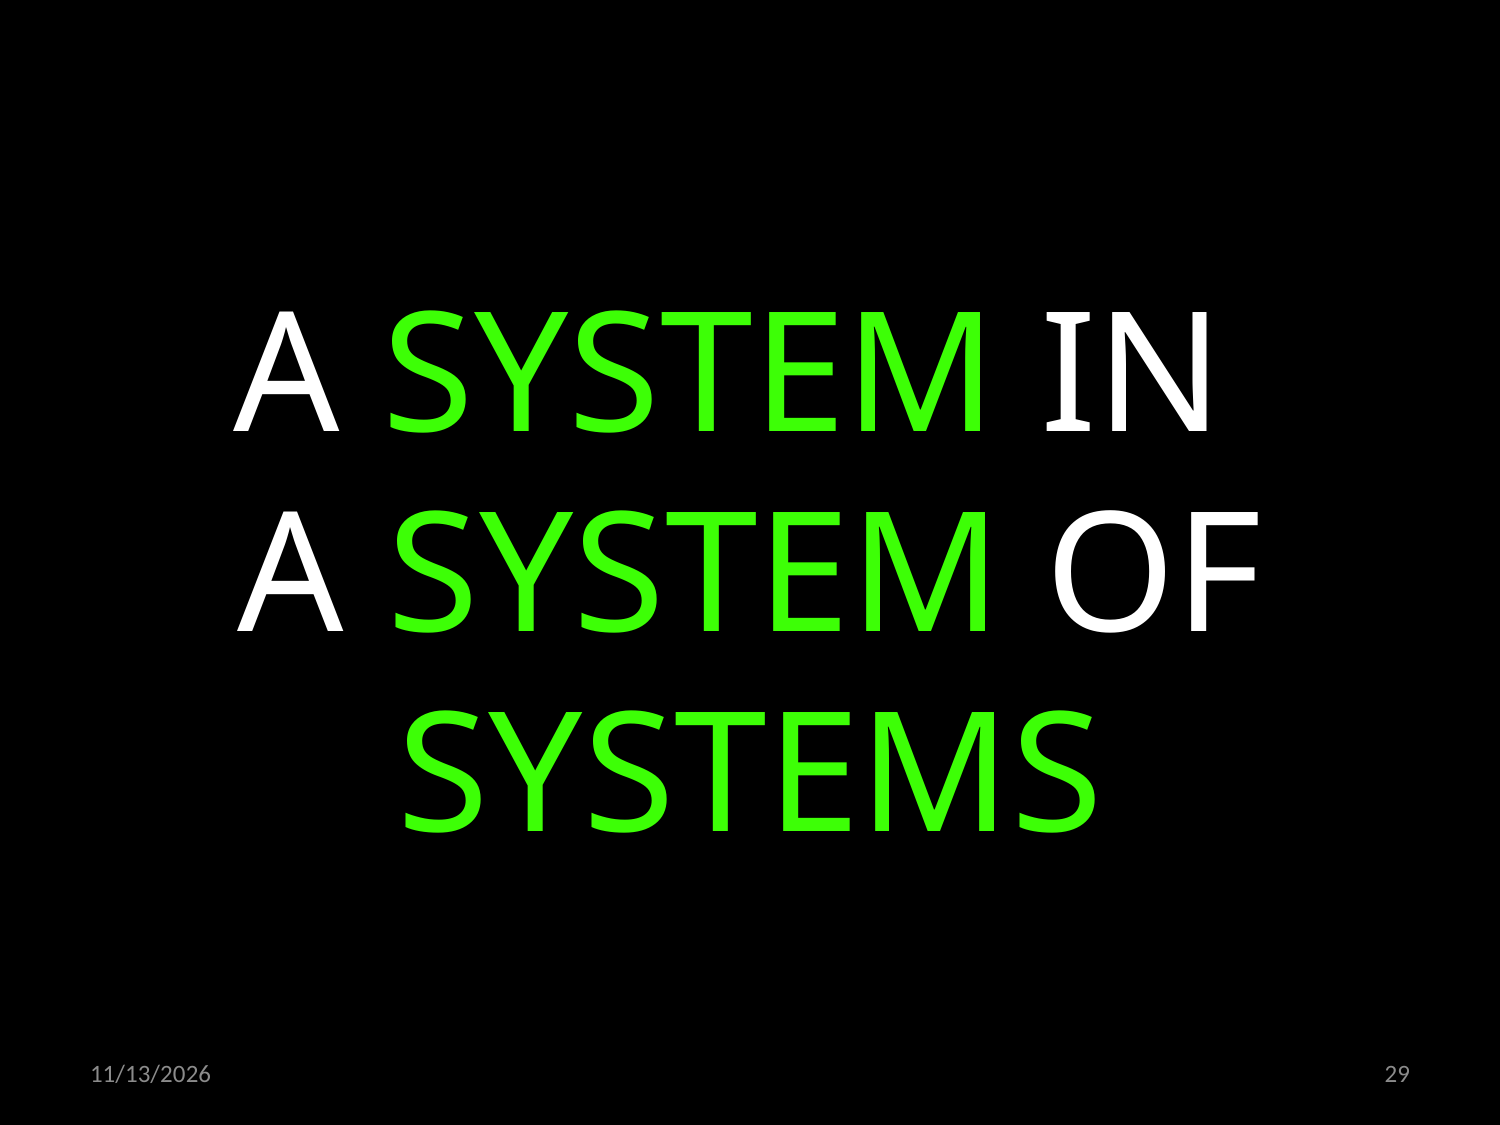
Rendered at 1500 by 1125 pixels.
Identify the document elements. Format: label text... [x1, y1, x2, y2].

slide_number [75, 1042, 425, 1103]
text_box A SYSTEM IN A SYSTEM OF SYSTEMS [0, 257, 1500, 359]
slide_number 29 [1074, 1042, 1425, 1103]
